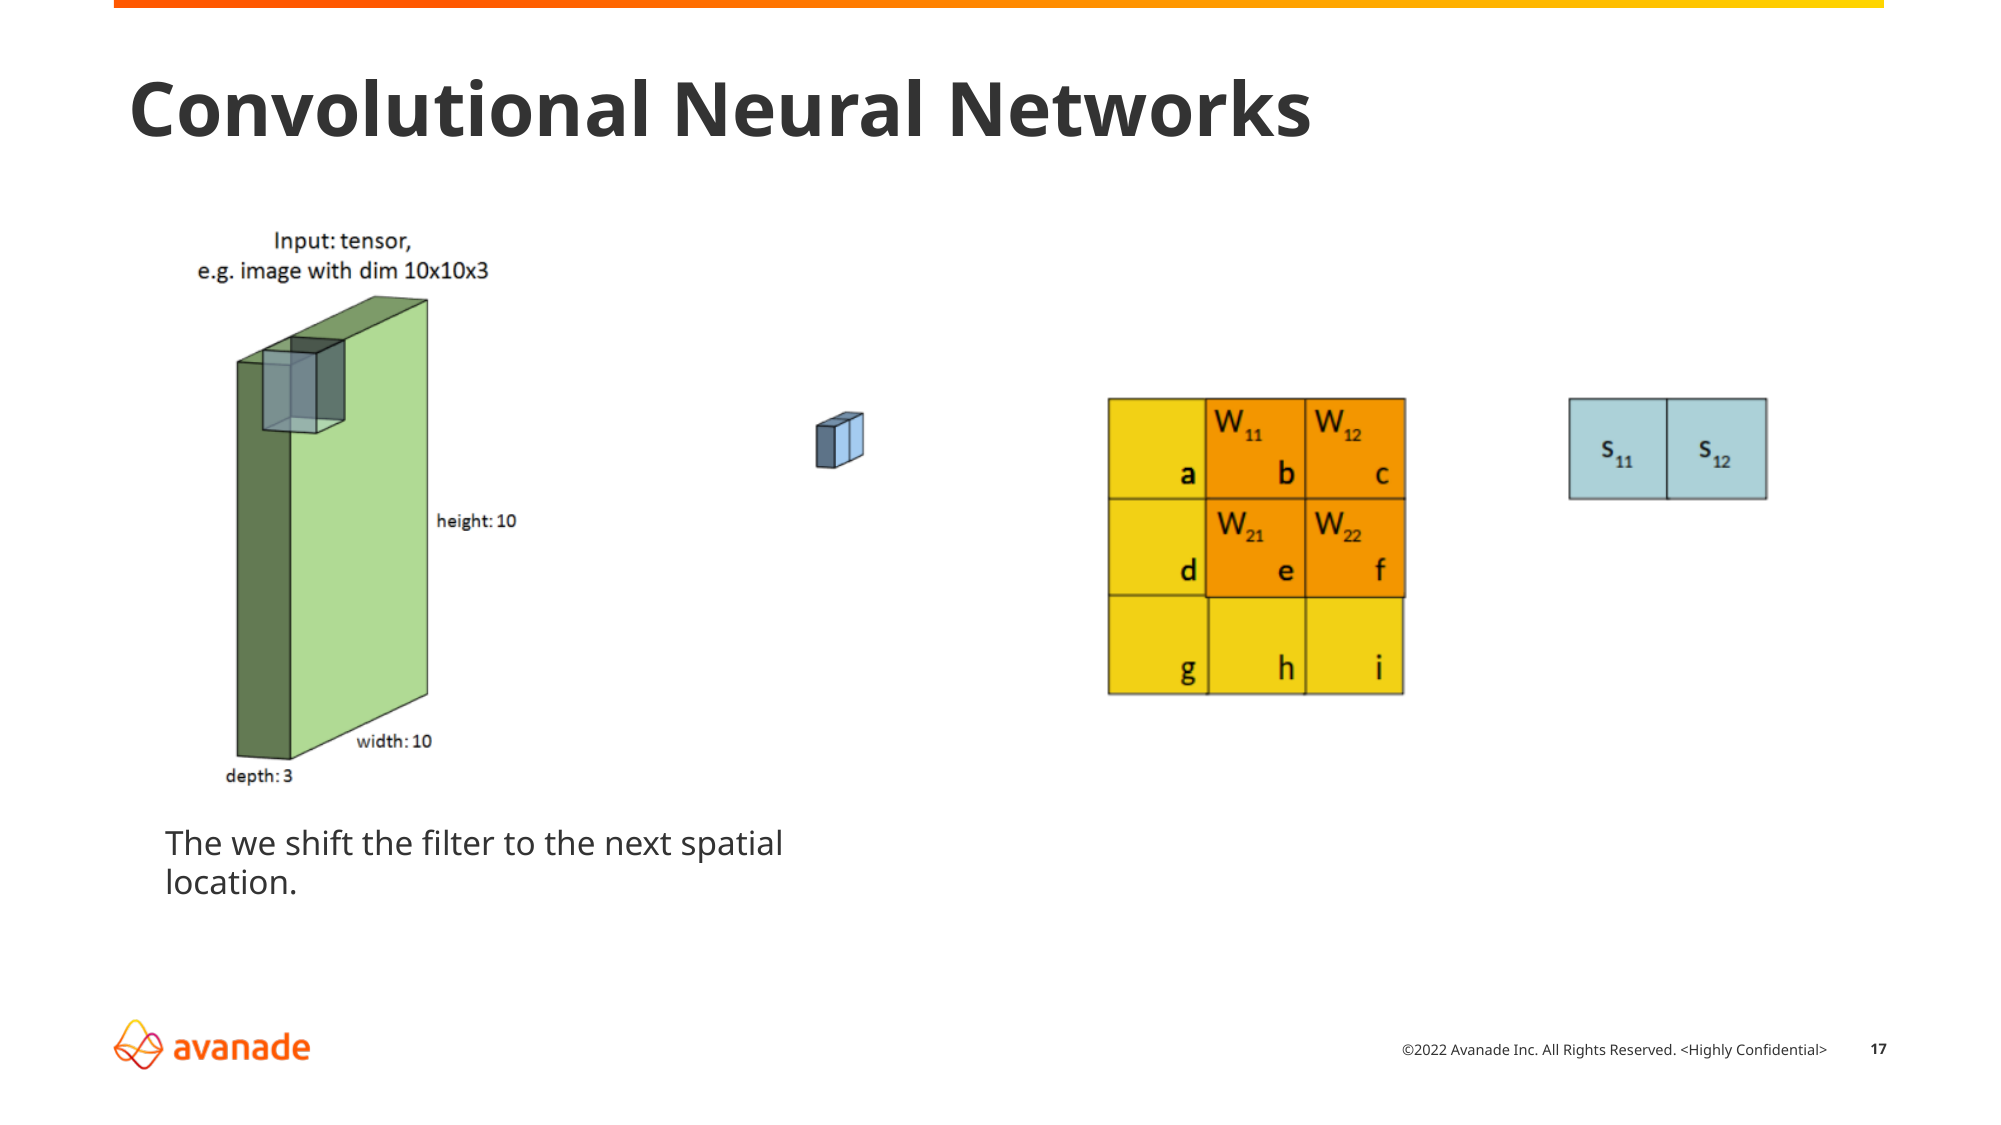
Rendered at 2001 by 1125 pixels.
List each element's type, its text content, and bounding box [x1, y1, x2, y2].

picture [1086, 370, 1787, 718]
picture [161, 172, 912, 815]
title Convolutional Neural Networks [113, 64, 1883, 228]
picture [93, 999, 339, 1090]
text_box The we shift the filter to the next spatial location. [150, 814, 936, 909]
